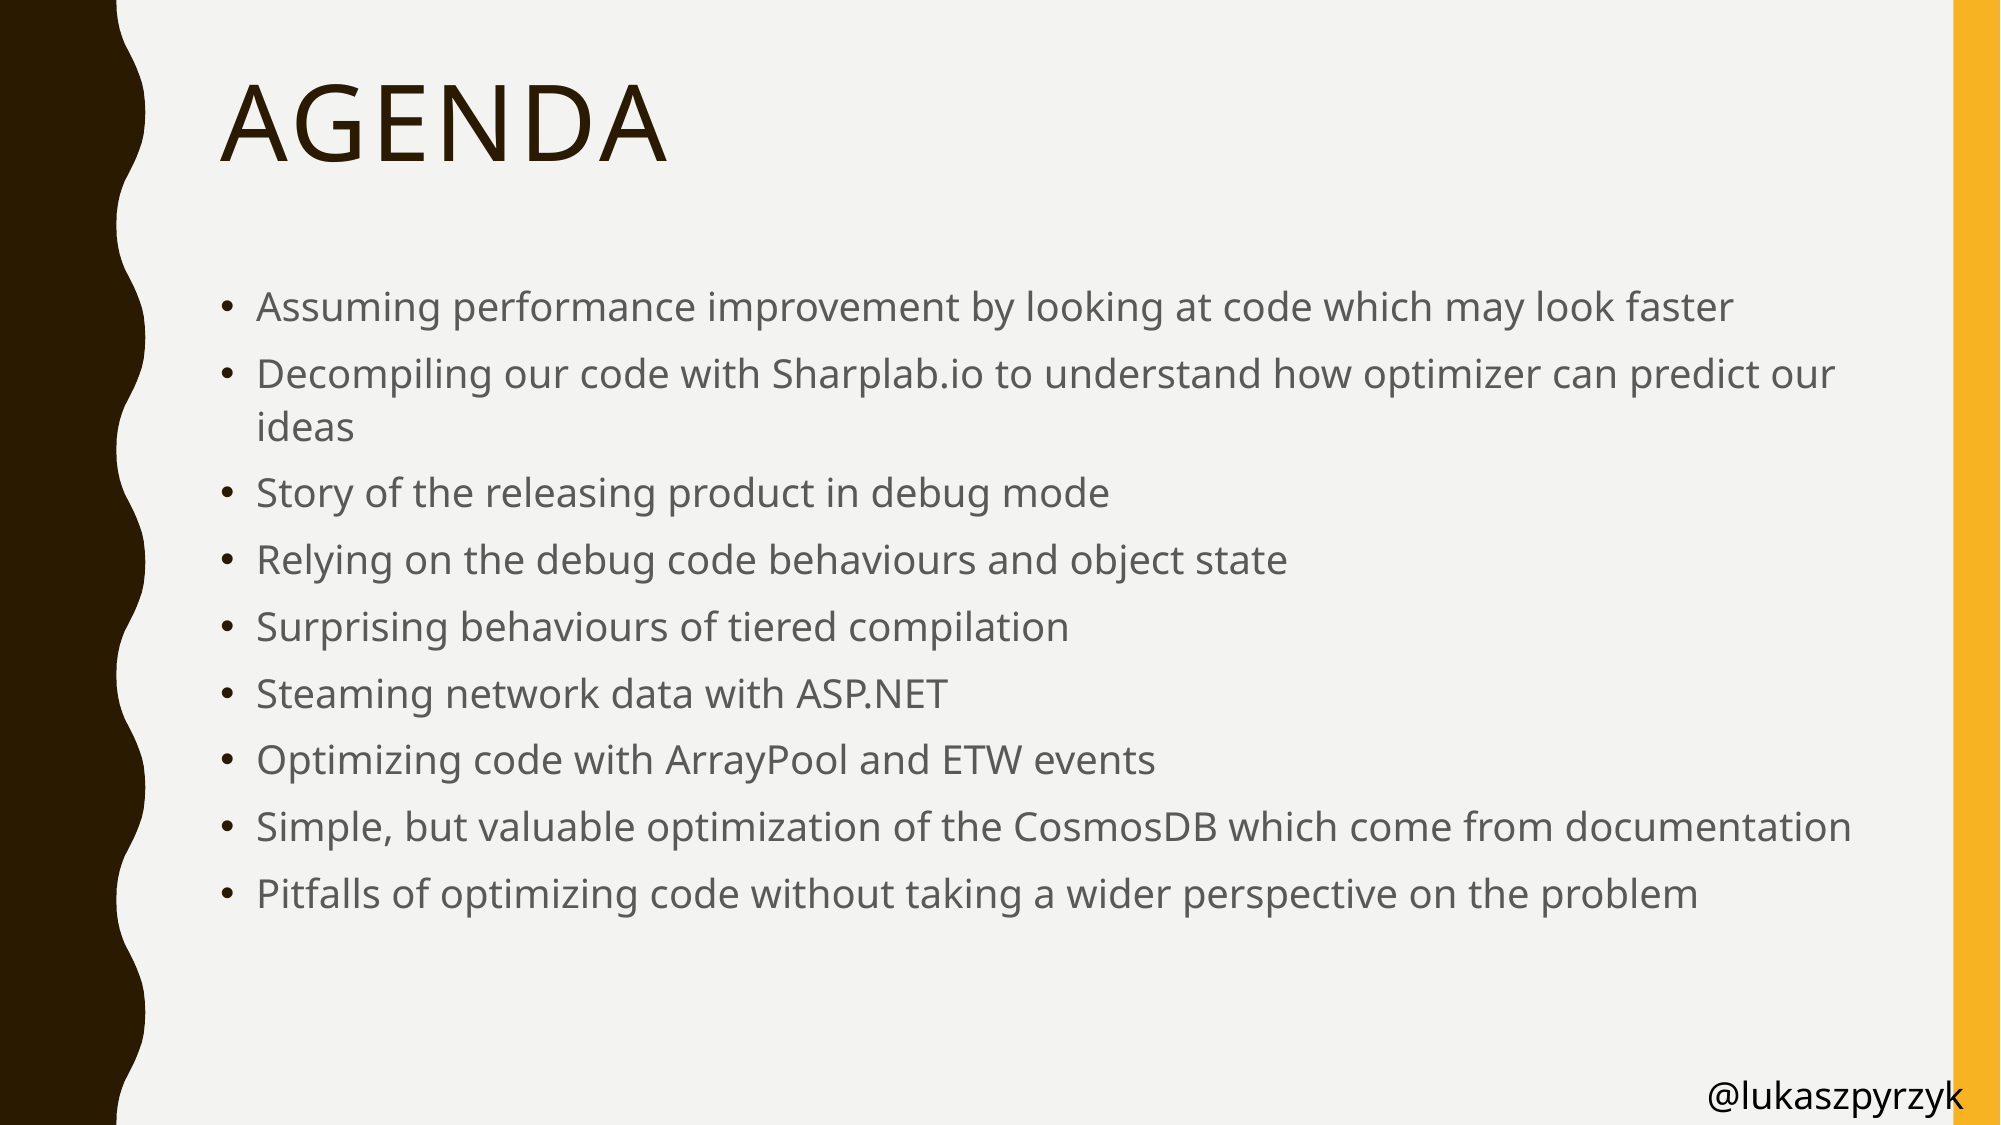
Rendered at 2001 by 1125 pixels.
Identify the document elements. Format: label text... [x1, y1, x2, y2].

title Agenda [205, 62, 1875, 269]
text_box @lukaszpyrzyk [1692, 1064, 2000, 1125]
list Assuming performance improvement by looking at code which may look faster Decompiling our code with Sharplab.io to understand how optimizer can predict our ideas Story of the releasing product in debug mode Relying on the debug code behaviours and object state Surprising behaviours of tiered compilation Steaming network data with ASP.NET Optimizing code with ArrayPool and ETW events Simple, but valuable optimization of the CosmosDB which come from documentation Pitfalls of optimizing code without taking a wider perspective on the problem [205, 269, 1875, 948]
